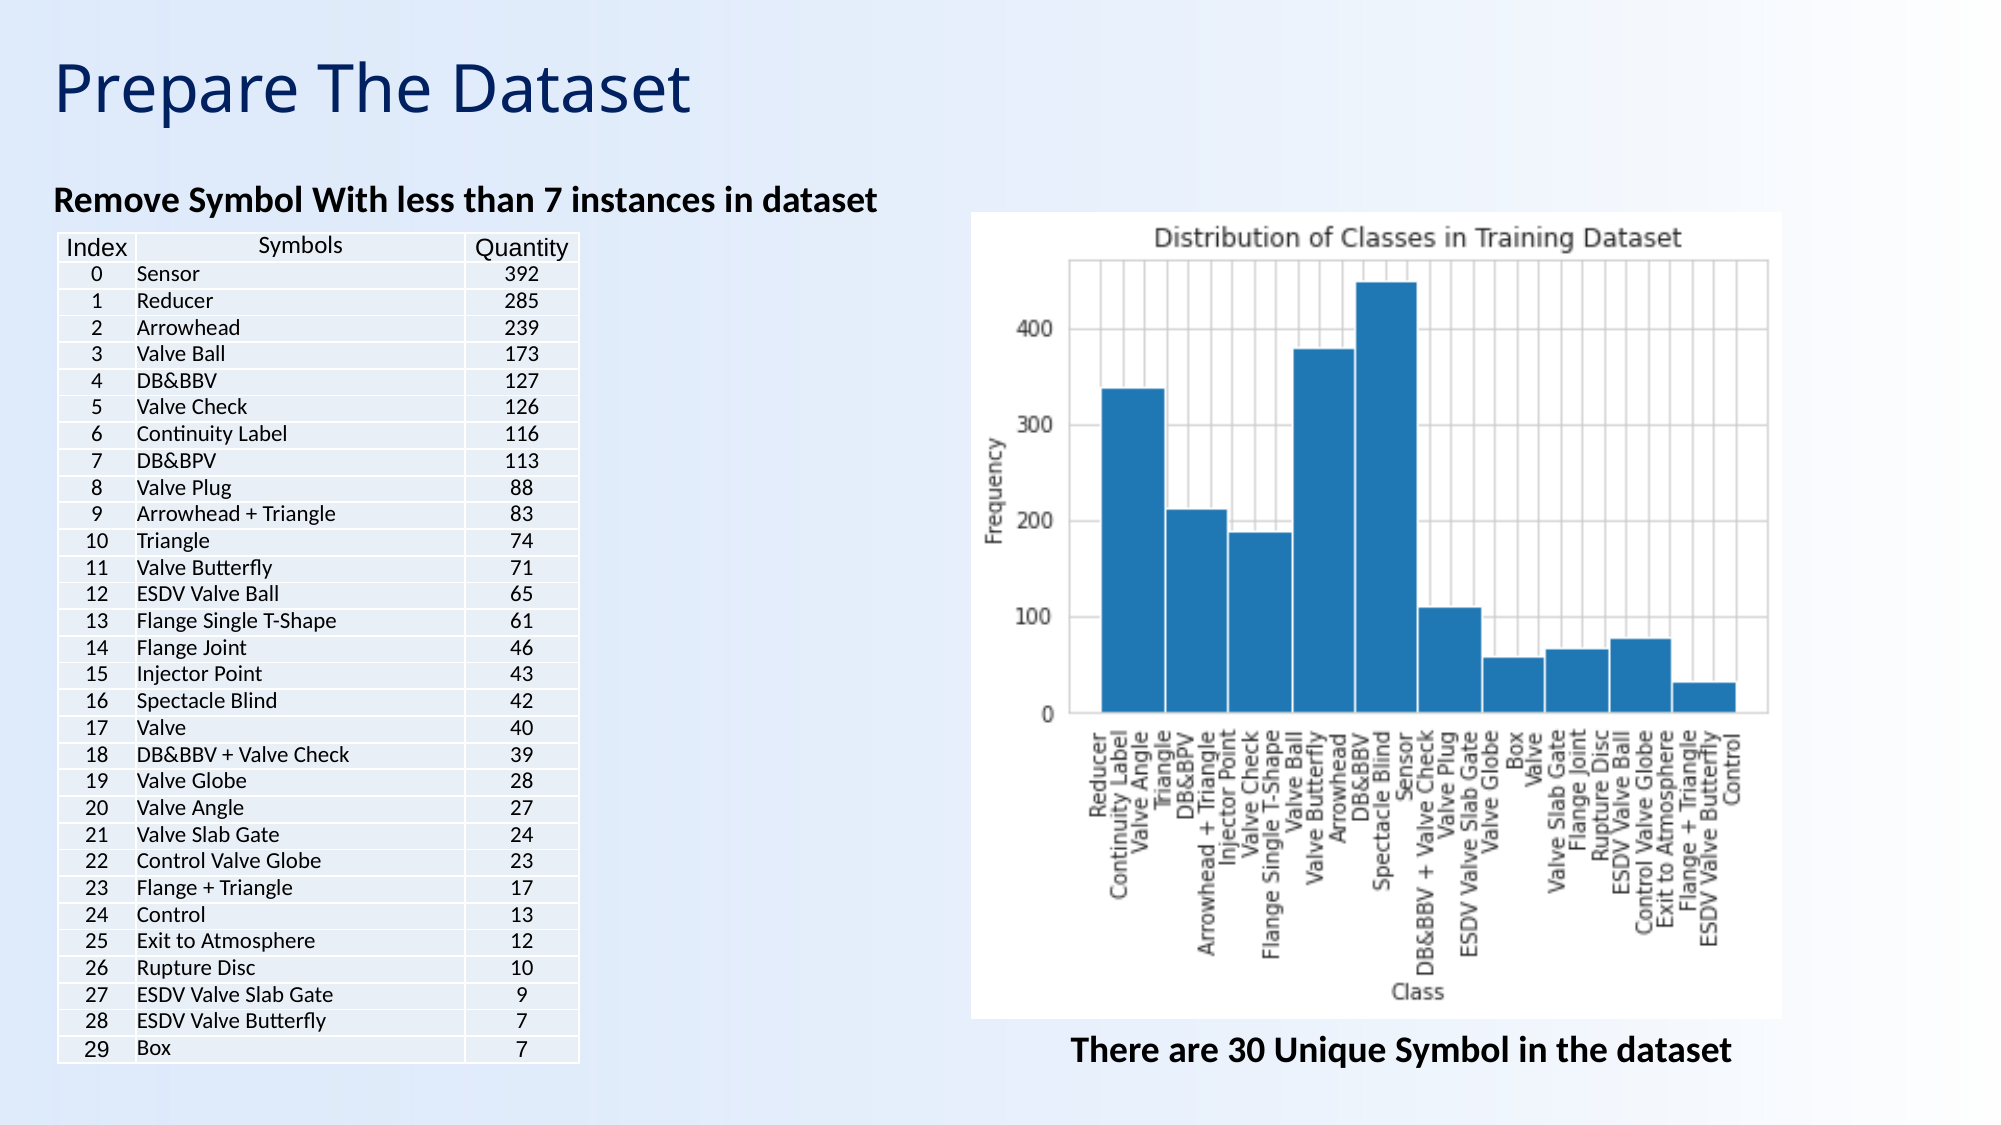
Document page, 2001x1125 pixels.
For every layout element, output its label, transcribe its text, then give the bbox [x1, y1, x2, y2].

table_cell 2 [59, 316, 135, 341]
table_cell 12 [59, 583, 135, 608]
table_cell Valve Slab Gate [137, 824, 464, 849]
table_cell 39 [466, 744, 578, 768]
table_cell Spectacle Blind [137, 690, 464, 715]
table_cell 15 [59, 663, 135, 688]
table_cell 29 [59, 1037, 135, 1062]
table_cell 9 [466, 984, 578, 1009]
table_cell 71 [466, 557, 578, 582]
table_cell 28 [59, 1010, 135, 1035]
table_cell 10 [466, 957, 578, 982]
table_cell Box [137, 1037, 464, 1062]
table_cell ESDV Valve Slab Gate [137, 984, 464, 1009]
table_cell 16 [59, 690, 135, 715]
table_cell 19 [59, 770, 135, 795]
table_cell 10 [59, 530, 135, 555]
title Remove Symbol With less than 7 instances in dataset [38, 156, 955, 271]
table_cell 26 [59, 957, 135, 982]
table_cell 285 [466, 290, 578, 315]
table_cell ESDV Valve Butterfly [137, 1010, 464, 1035]
table_cell 17 [466, 877, 578, 902]
table_cell 113 [466, 450, 578, 475]
table_cell 27 [466, 797, 578, 822]
table_cell 127 [466, 370, 578, 395]
table_cell 7 [59, 450, 135, 475]
table_cell 18 [59, 744, 135, 768]
table_cell Sensor [137, 263, 464, 288]
table_cell Flange Single T-Shape [137, 610, 464, 635]
table_cell 25 [59, 930, 135, 955]
table_cell 17 [59, 717, 135, 742]
text_box Prepare The Dataset [38, 27, 1032, 156]
table_cell 8 [59, 477, 135, 501]
table_cell Valve Globe [137, 770, 464, 795]
table_cell Valve Ball [137, 343, 464, 368]
table_cell 74 [466, 530, 578, 555]
table_cell 88 [466, 477, 578, 501]
table_cell 173 [466, 343, 578, 368]
text_box [0, 0, 2000, 1125]
table_cell 65 [466, 583, 578, 608]
table_cell 40 [466, 717, 578, 742]
table_cell Injector Point [137, 663, 464, 688]
table_cell Control [137, 904, 464, 929]
table_cell Valve Check [137, 396, 464, 421]
table_cell 14 [59, 637, 135, 662]
table_cell 13 [466, 904, 578, 929]
table_cell 116 [466, 423, 578, 448]
table_cell Arrowhead + Triangle [137, 503, 464, 528]
table_cell 5 [59, 396, 135, 421]
table_cell Valve Plug [137, 477, 464, 501]
table_cell 21 [59, 824, 135, 849]
table_cell 46 [466, 637, 578, 662]
table_cell Flange Joint [137, 637, 464, 662]
table_cell 0 [59, 263, 135, 288]
table_cell DB&BPV [137, 450, 464, 475]
table_cell 239 [466, 316, 578, 341]
table_cell Rupture Disc [137, 957, 464, 982]
table_cell 9 [59, 503, 135, 528]
table_cell 11 [59, 557, 135, 582]
table_cell 126 [466, 396, 578, 421]
table_cell Triangle [137, 530, 464, 555]
table_cell 1 [59, 290, 135, 315]
table_cell 42 [466, 690, 578, 715]
table_cell 22 [59, 850, 135, 875]
table_cell Valve Butterfly [137, 557, 464, 582]
table_cell 392 [466, 263, 578, 288]
table_cell 27 [59, 984, 135, 1009]
table_header Index [59, 234, 135, 261]
table_cell 23 [59, 877, 135, 902]
table_cell 28 [466, 770, 578, 795]
table_cell Flange + Triangle [137, 877, 464, 902]
table_cell 24 [59, 904, 135, 929]
table_cell 20 [59, 797, 135, 822]
table_header Quantity [466, 234, 578, 261]
table_cell ESDV Valve Ball [137, 583, 464, 608]
table_cell 7 [466, 1010, 578, 1035]
table_cell Valve [137, 717, 464, 742]
table_cell DB&BBV + Valve Check [137, 744, 464, 768]
table_cell Control Valve Globe [137, 850, 464, 875]
picture [971, 212, 1782, 1019]
table_cell Valve Angle [137, 797, 464, 822]
table_cell DB&BBV [137, 370, 464, 395]
text_box There are 30 Unique Symbol in the dataset [1055, 985, 2000, 1114]
table_cell 12 [466, 930, 578, 955]
table_cell 4 [59, 370, 135, 395]
table_cell 24 [466, 824, 578, 849]
table_cell 83 [466, 503, 578, 528]
table_cell Arrowhead [137, 316, 464, 341]
table_cell 43 [466, 663, 578, 688]
table_cell 13 [59, 610, 135, 635]
table_cell 3 [59, 343, 135, 368]
table_cell Reducer [137, 290, 464, 315]
table_header Symbols [137, 234, 464, 261]
table_cell 6 [59, 423, 135, 448]
table_cell 23 [466, 850, 578, 875]
table_cell Exit to Atmosphere [137, 930, 464, 955]
table_cell 61 [466, 610, 578, 635]
table_cell 7 [466, 1037, 578, 1062]
table_cell Continuity Label [137, 423, 464, 448]
